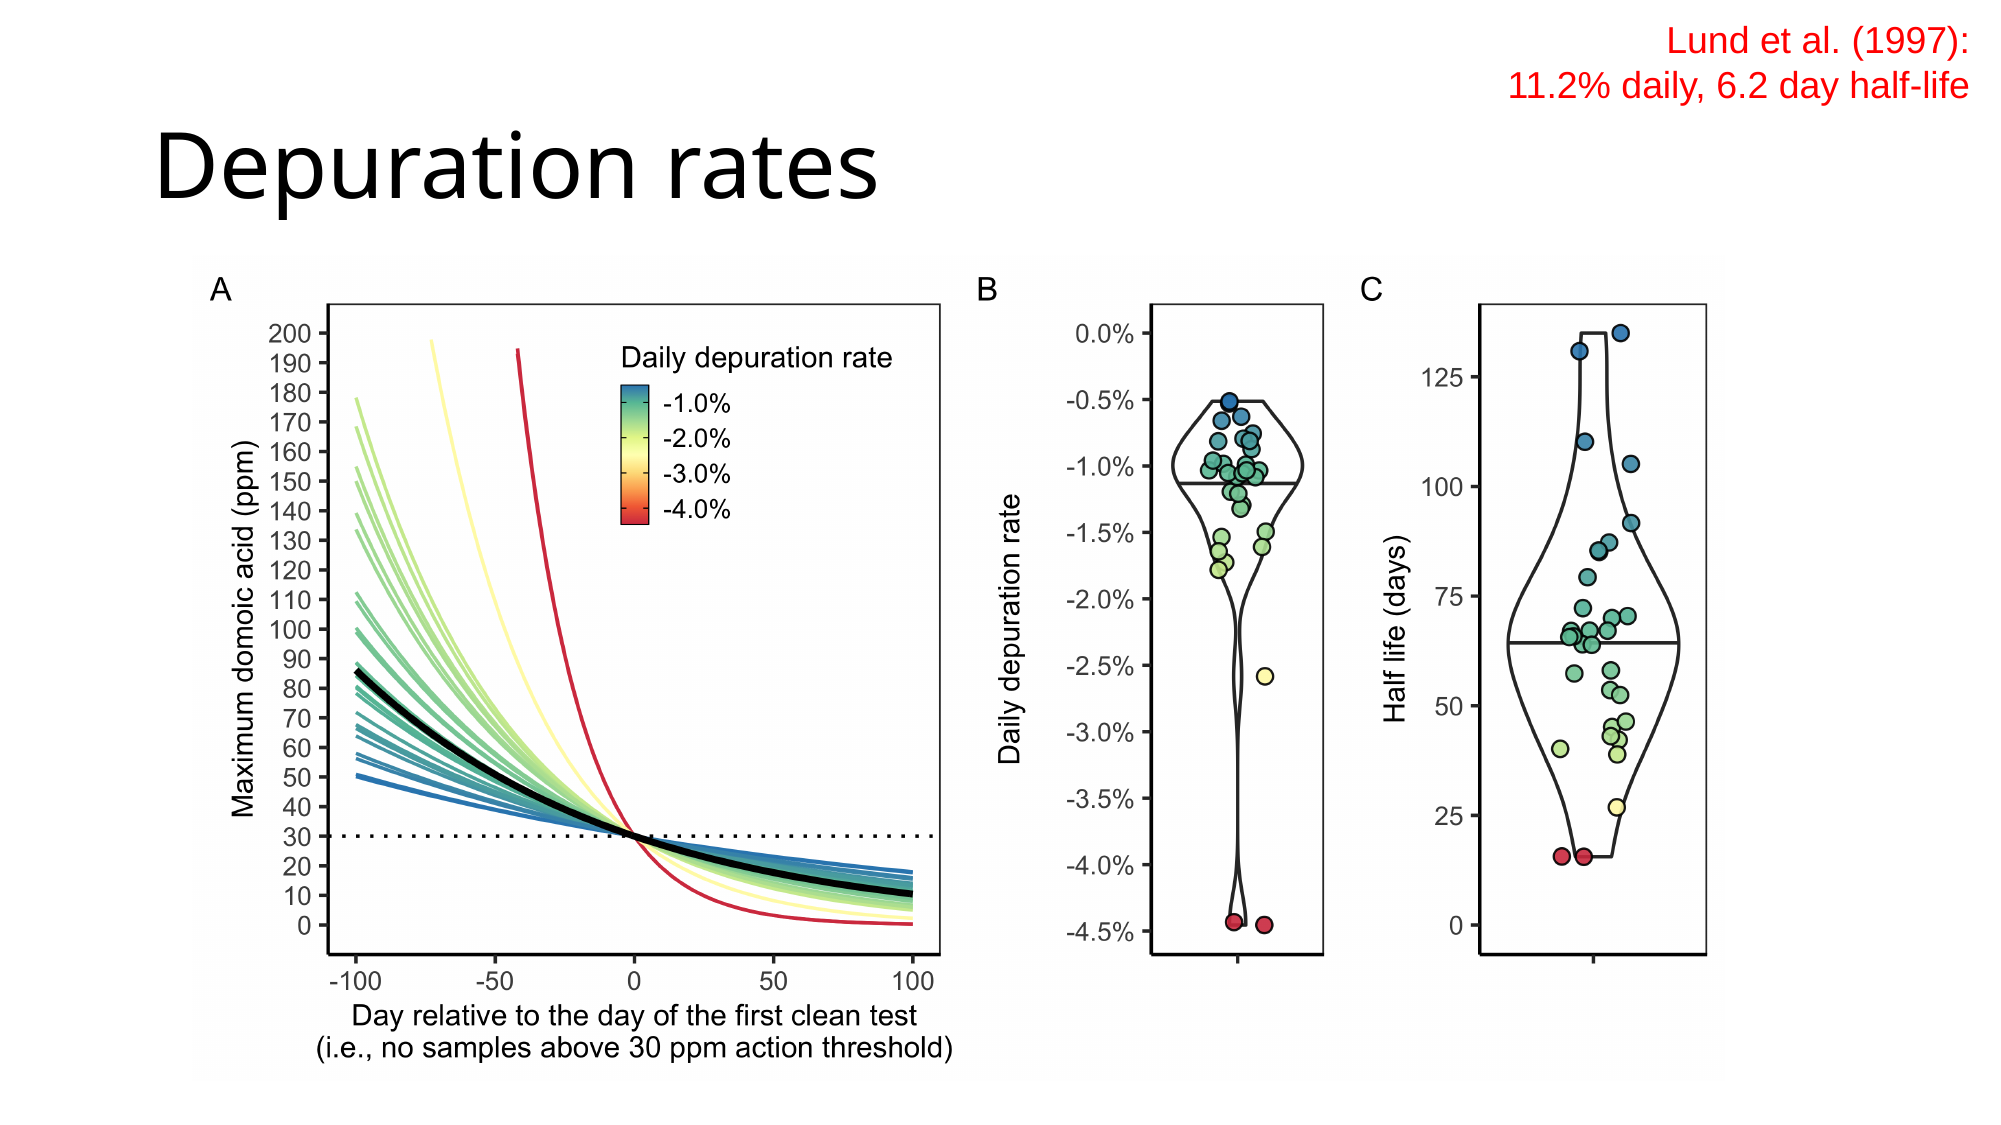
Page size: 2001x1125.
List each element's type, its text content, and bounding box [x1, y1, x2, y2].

text_box Lund et al. (1997): 11.2% daily, 6.2 day half-life [984, 8, 1985, 204]
picture [192, 255, 1725, 1081]
title Depuration rates [137, 59, 1863, 278]
